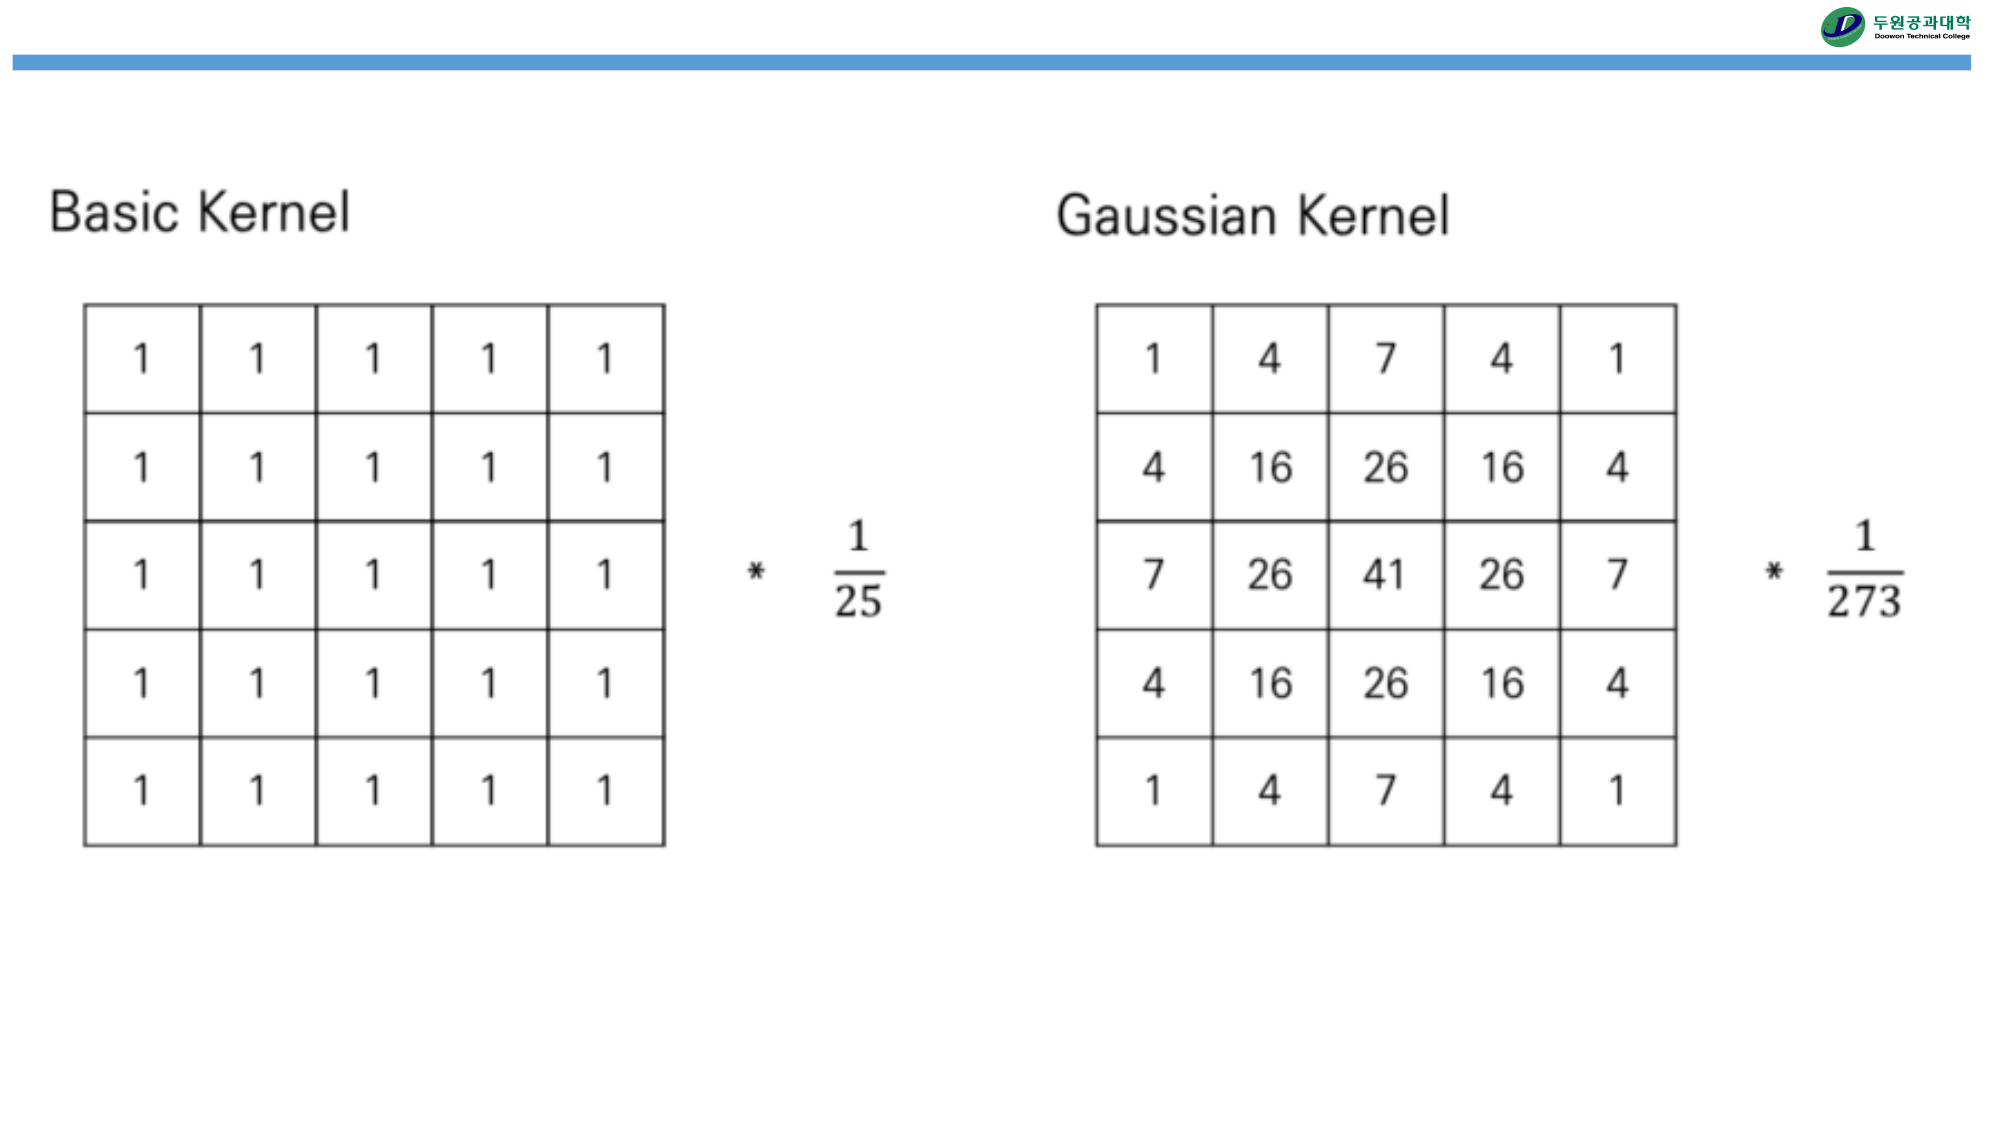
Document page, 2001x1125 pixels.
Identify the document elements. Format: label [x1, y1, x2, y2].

picture [31, 163, 1952, 879]
picture [1819, 5, 1974, 48]
